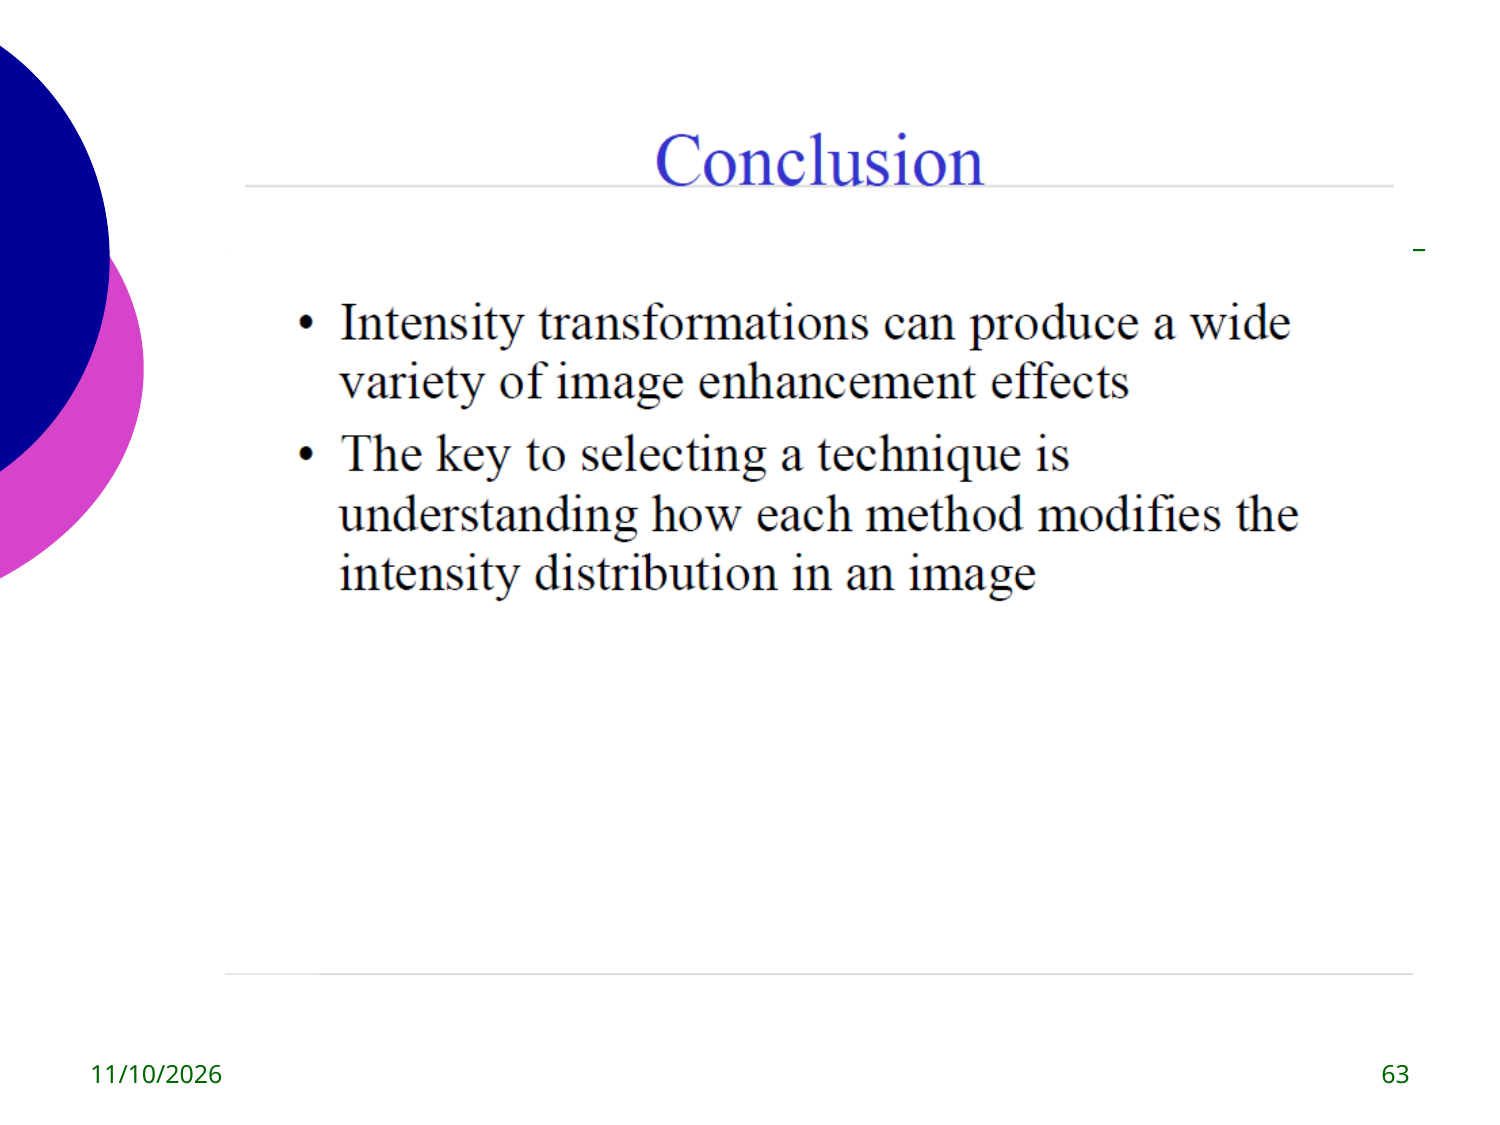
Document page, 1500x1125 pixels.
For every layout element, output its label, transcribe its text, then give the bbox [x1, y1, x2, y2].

slide_number 63 [1074, 1024, 1426, 1101]
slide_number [74, 1024, 426, 1101]
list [224, 74, 1413, 975]
